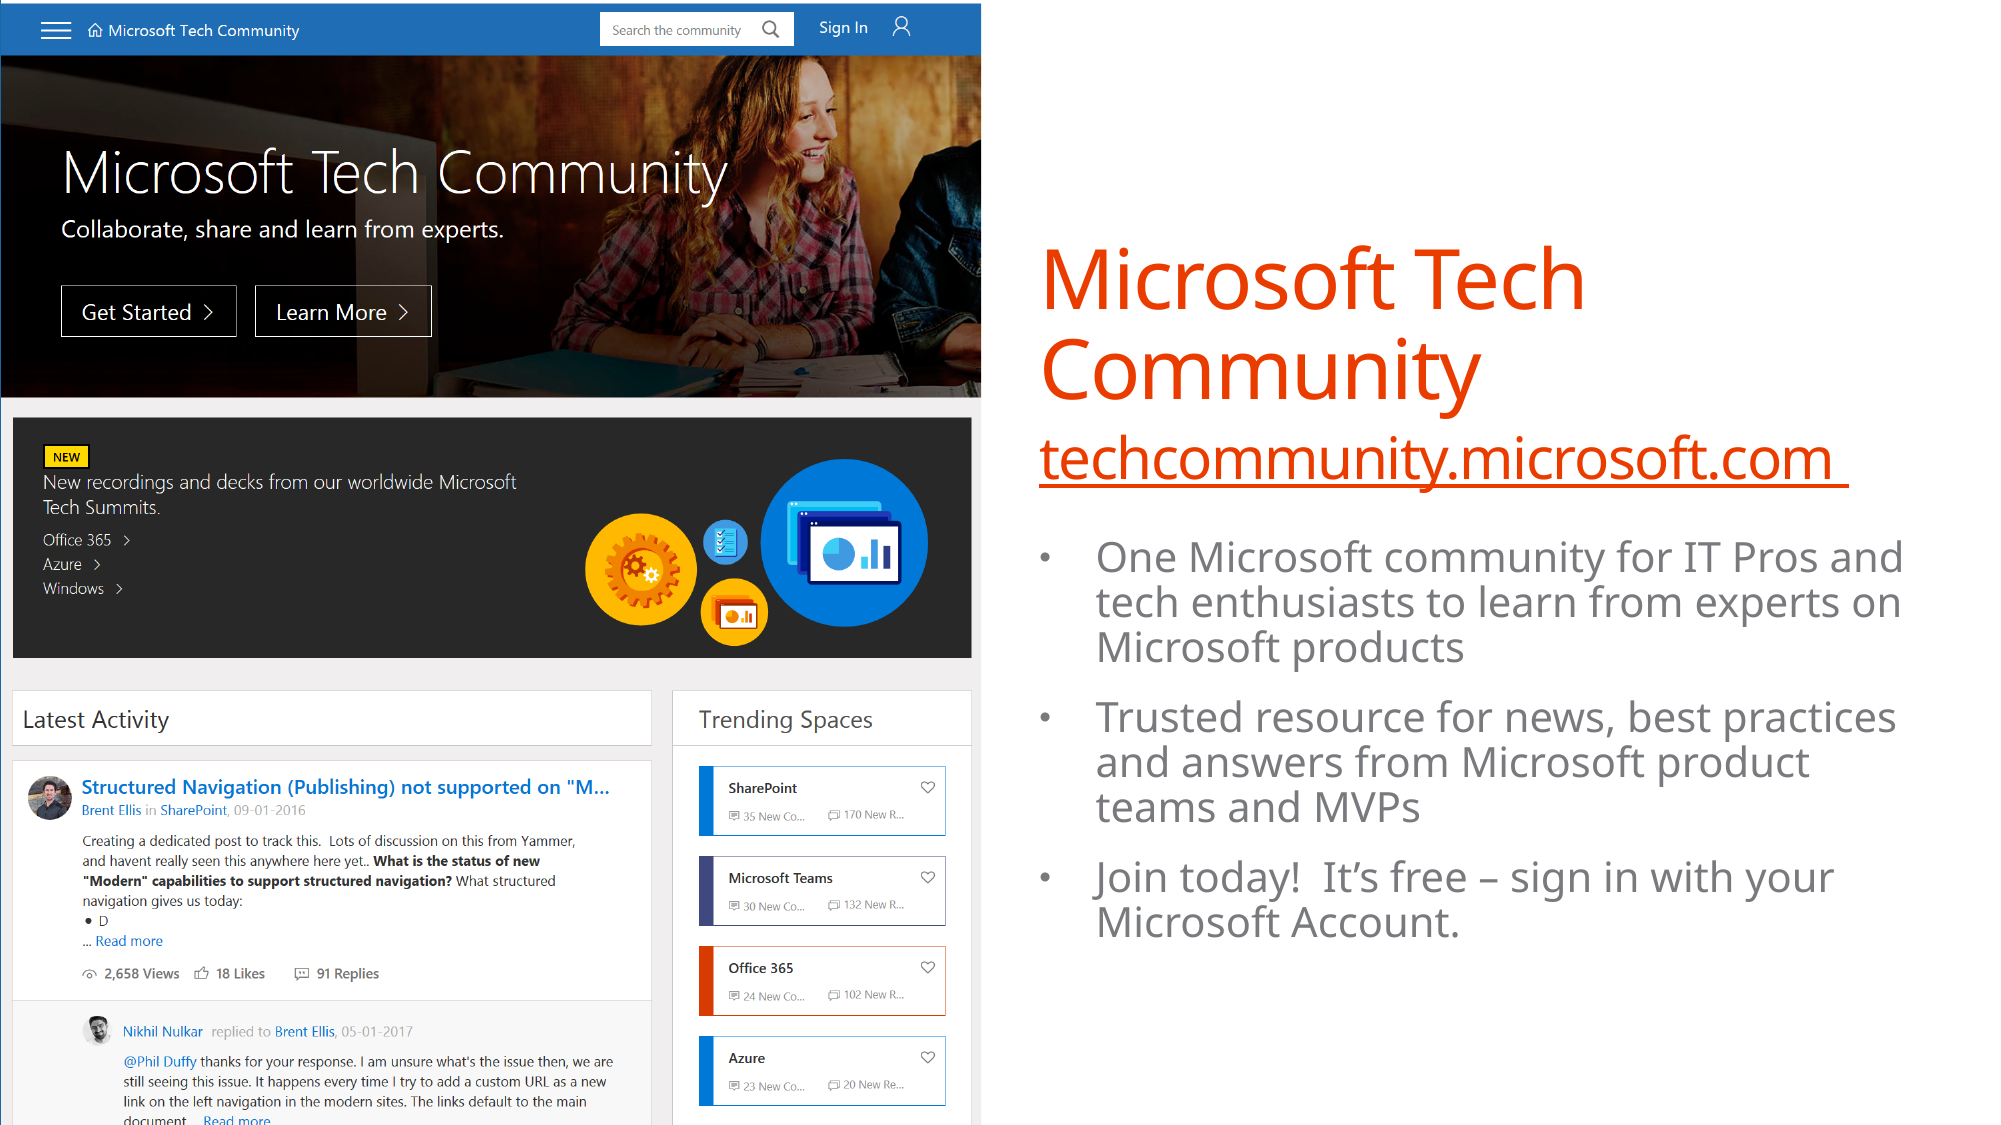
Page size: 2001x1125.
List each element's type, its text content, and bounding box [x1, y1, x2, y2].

picture [0, 0, 982, 1125]
text_box One Microsoft community for IT Pros and tech enthusiasts to learn from experts on Microsoft products Trusted resource for news, best practices and answers from Microsoft product teams and MVPs Join today! It’s free – sign in with your Microsoft Account. [1039, 536, 1914, 637]
text_box Microsoft Tech Community techcommunity.microsoft.com [1039, 237, 1912, 431]
